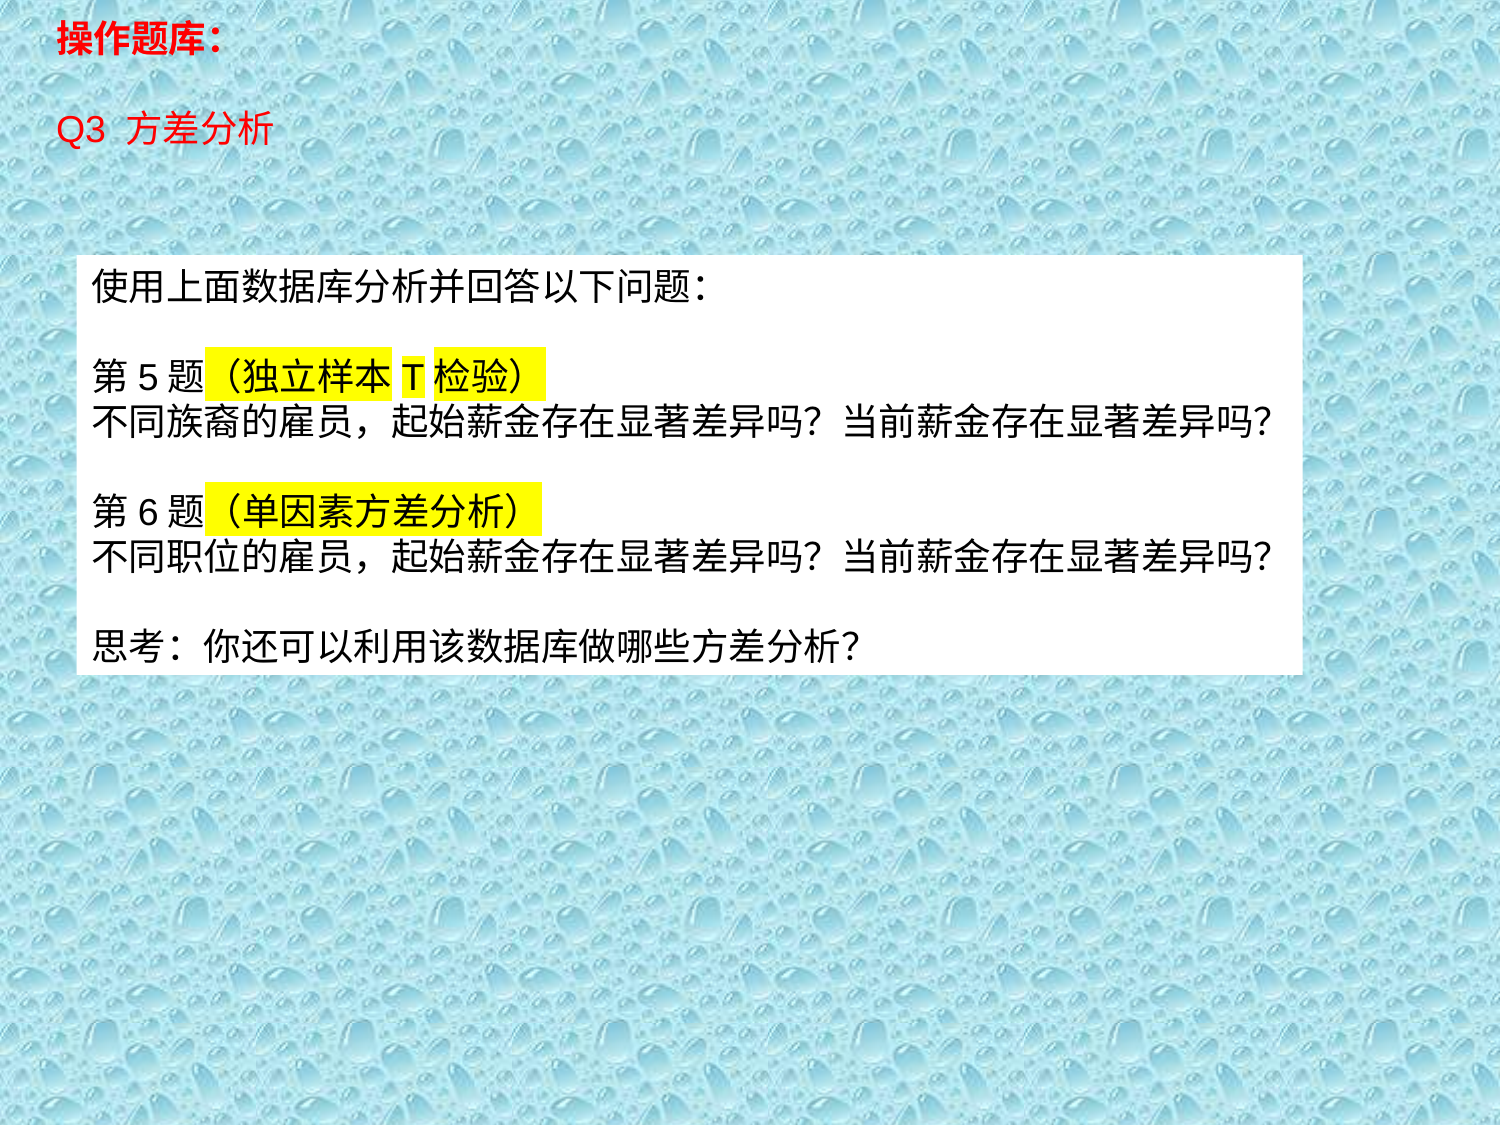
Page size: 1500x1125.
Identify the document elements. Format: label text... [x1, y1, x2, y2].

picture [0, 0, 1500, 1125]
text_box 操作题库： Q3 方差分析 [41, 7, 744, 247]
text_box 使用上面数据库分析并回答以下问题： 第5题（独立样本T检验） 不同族裔的雇员，起始薪金存在显著差异吗？当前薪金存在显著差异吗？ 第6题（单因素方差分析） 不同职位的雇员，起始薪金存在显著差异吗？当前薪金存在显著差异吗？ 思考：你还可以利用该数据库做哪些方差分析？ [76, 255, 1303, 675]
